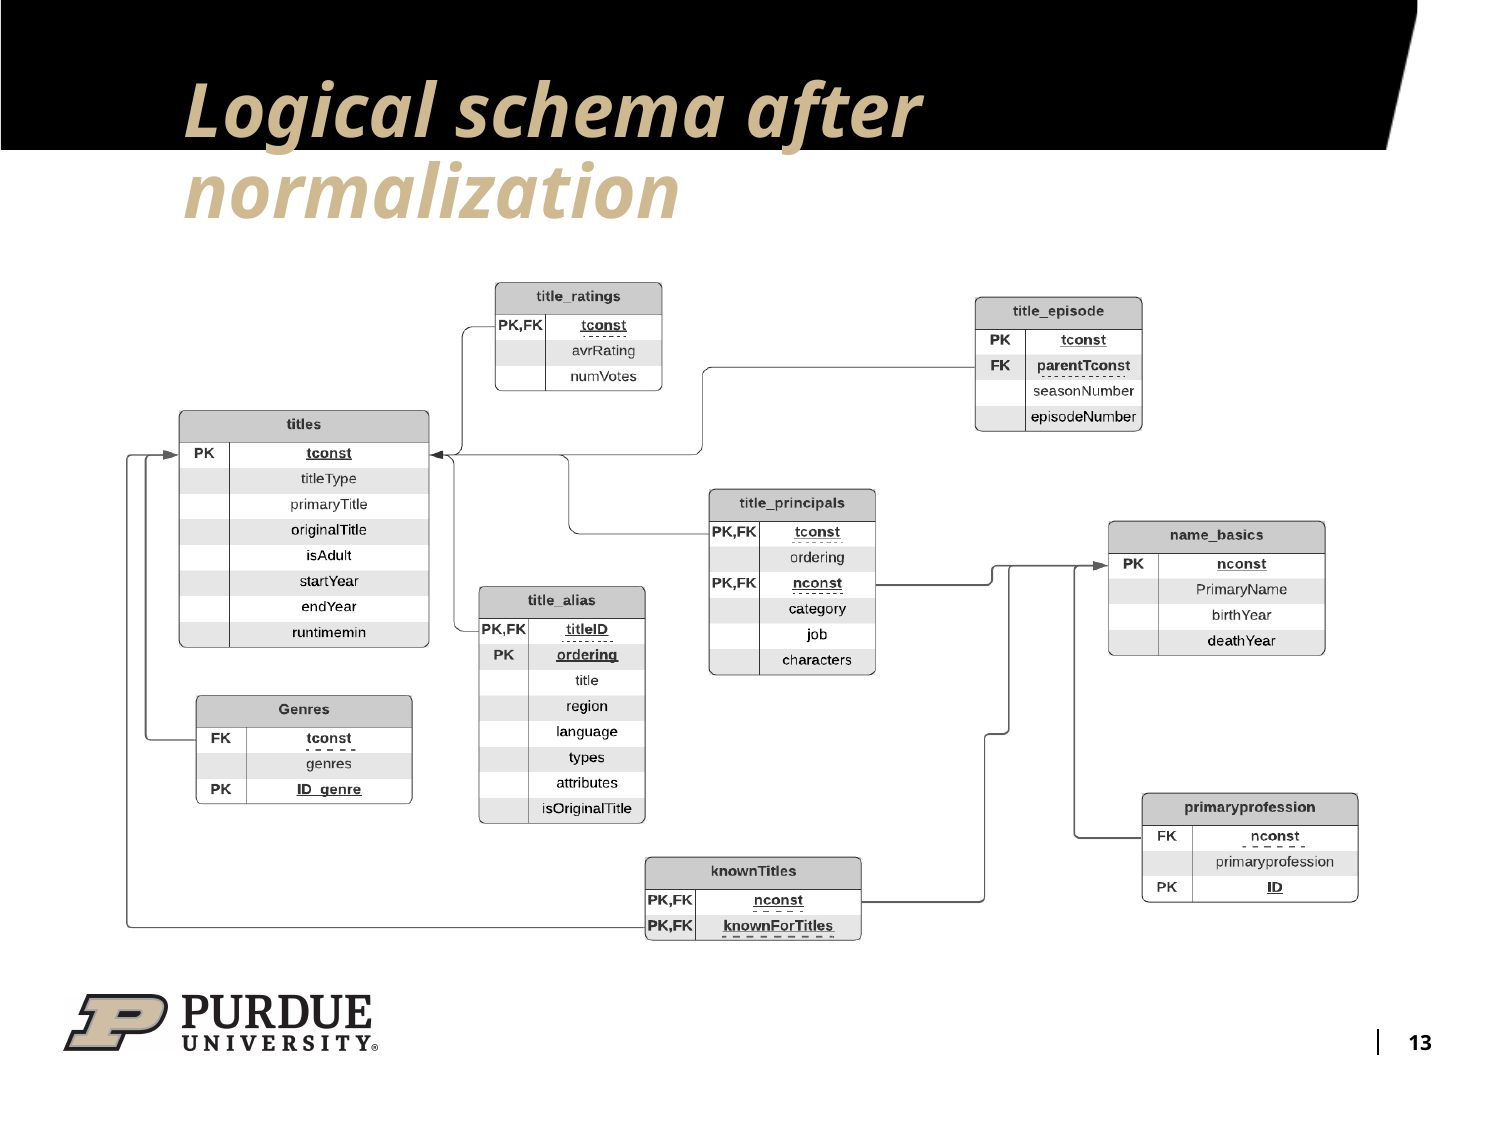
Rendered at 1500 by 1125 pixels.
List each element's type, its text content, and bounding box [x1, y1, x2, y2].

picture [63, 994, 378, 1051]
picture [93, 250, 1391, 972]
slide_number 13 [1390, 1013, 1451, 1074]
title Logical schema after normalization [180, 70, 1322, 160]
